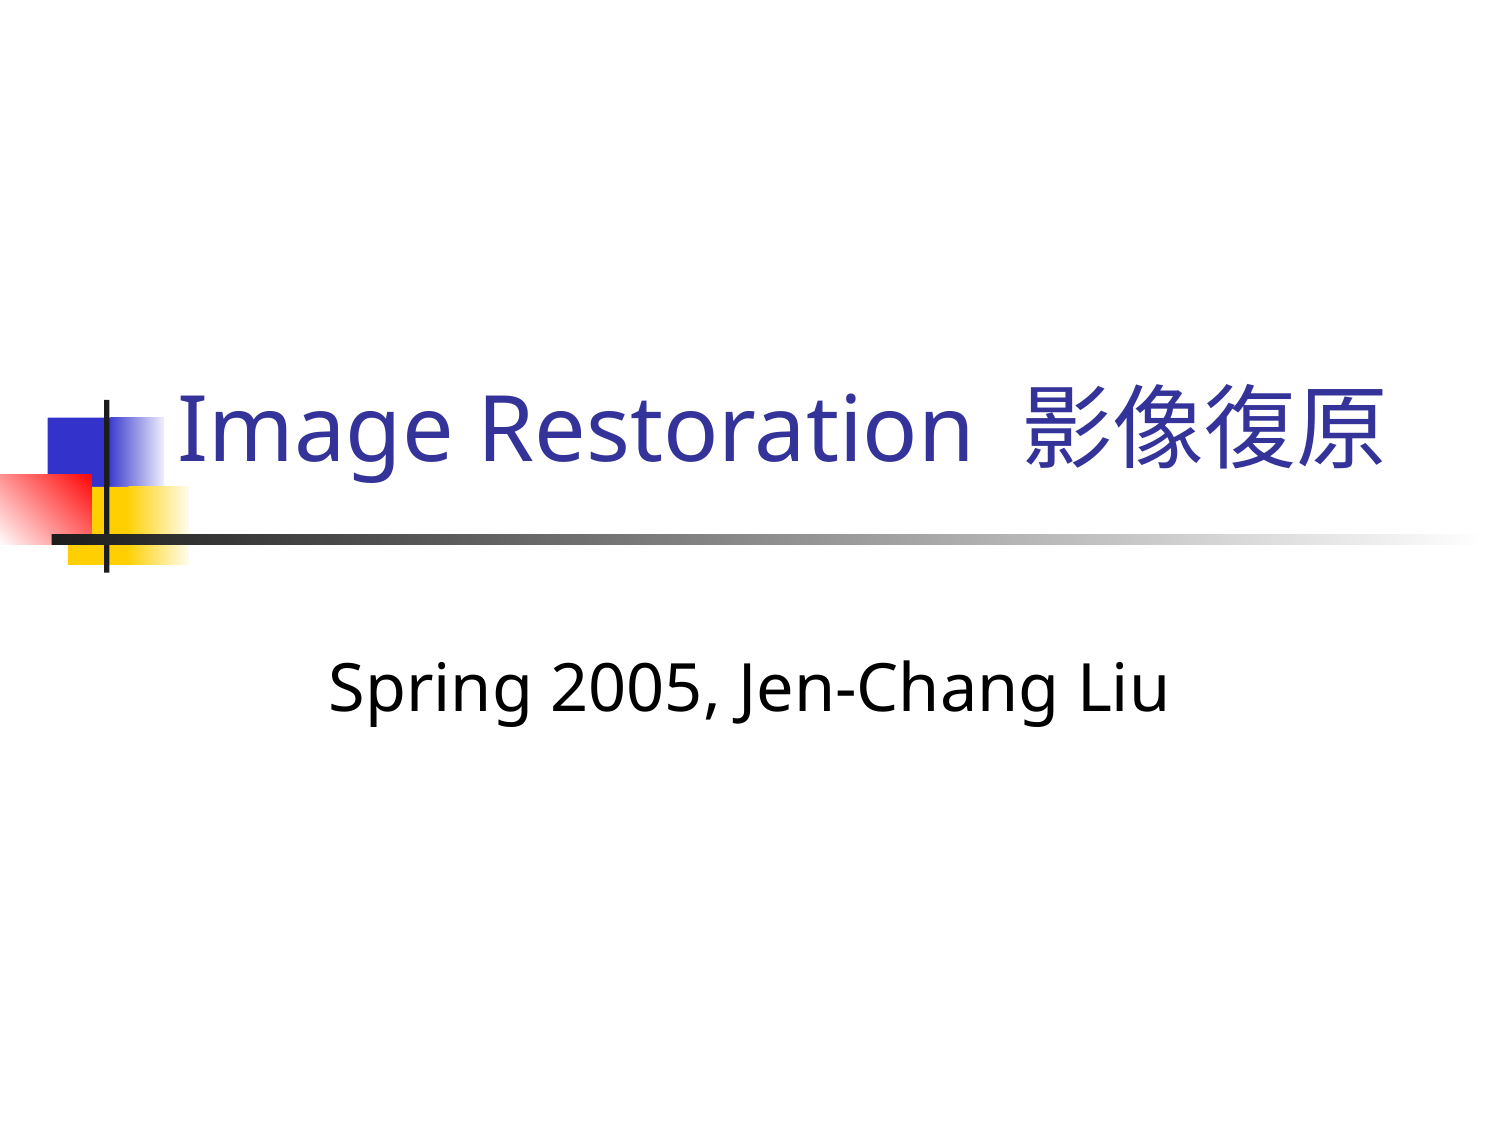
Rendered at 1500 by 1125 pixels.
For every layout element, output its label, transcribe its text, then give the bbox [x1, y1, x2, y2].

subtitle Spring 2005, Jen-Chang Liu [225, 637, 1275, 925]
title Image Restoration 影像復原 [162, 299, 1438, 488]
